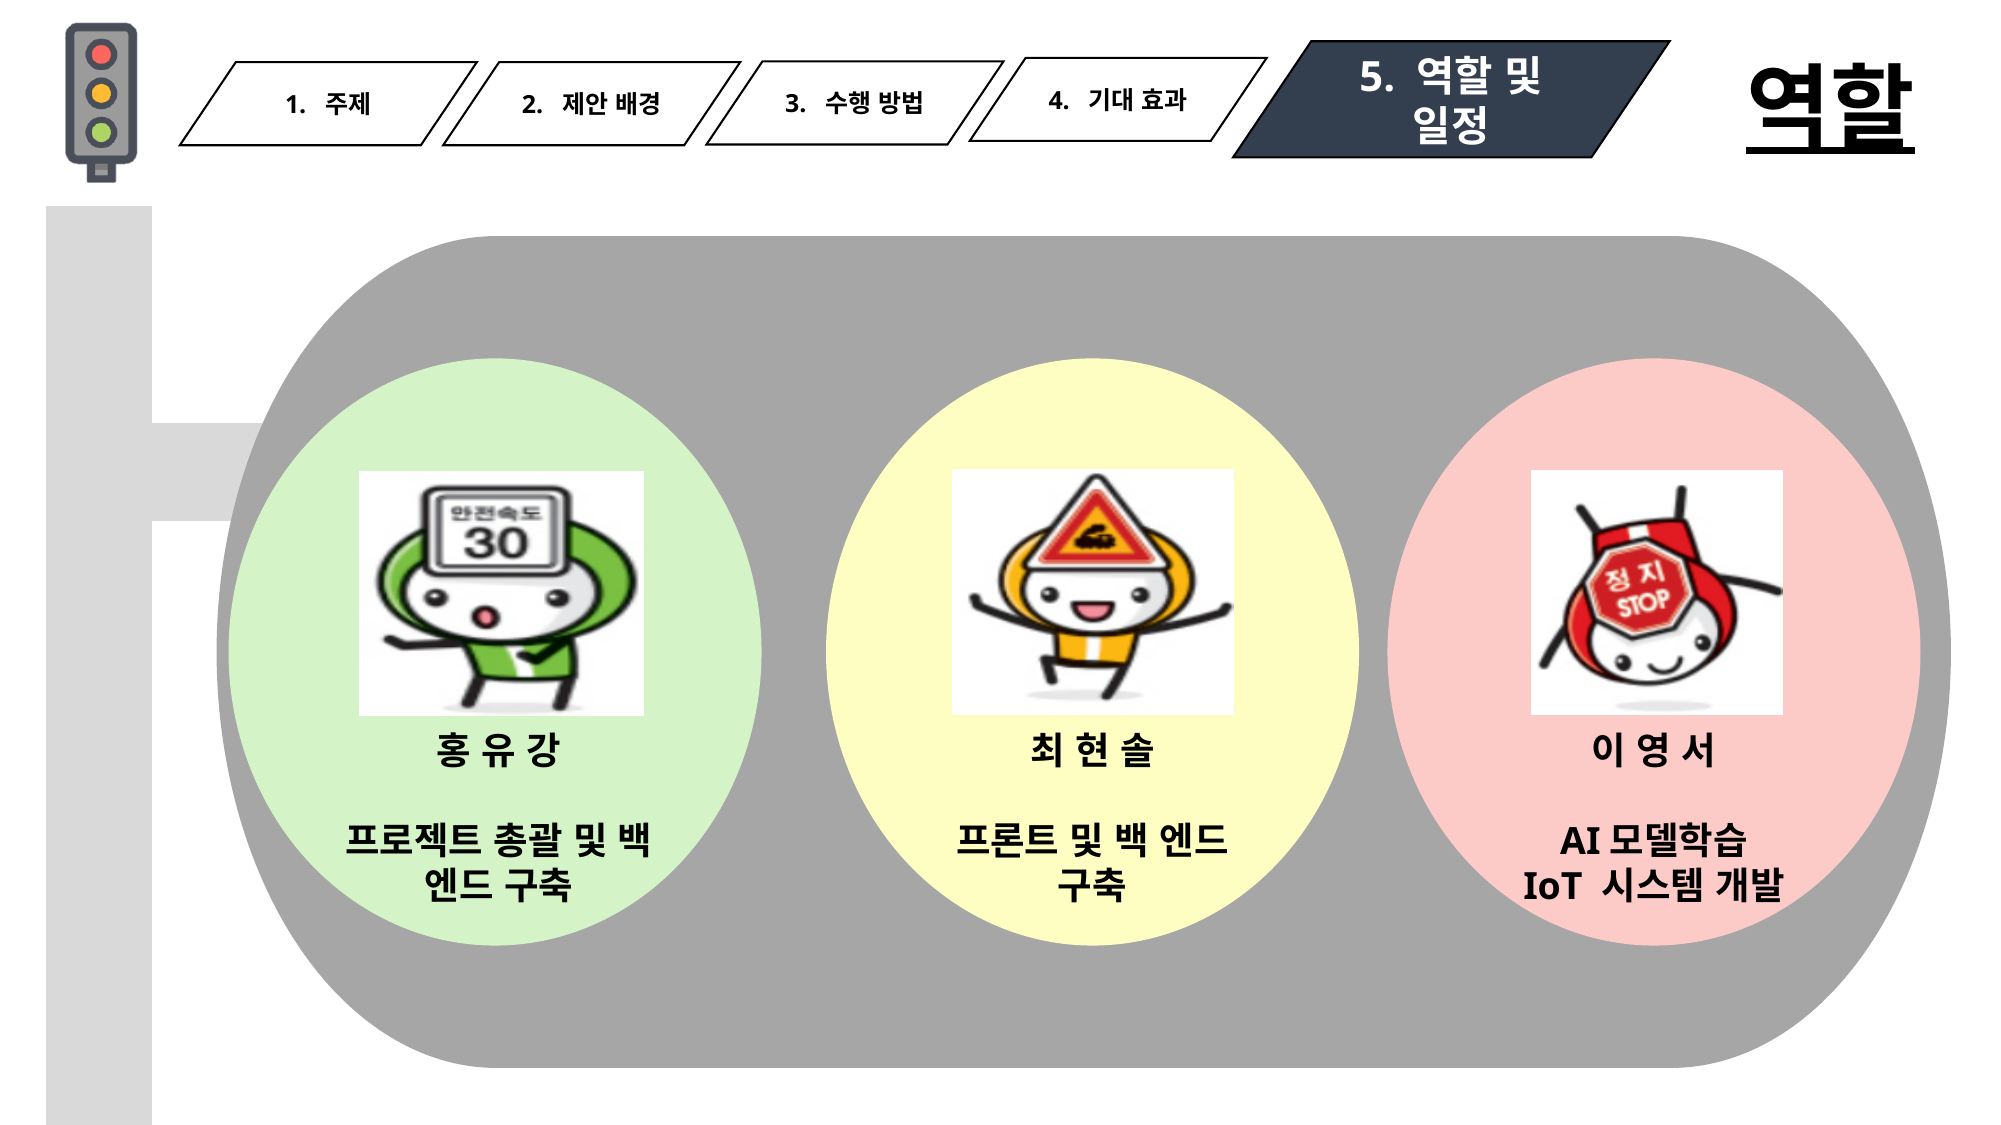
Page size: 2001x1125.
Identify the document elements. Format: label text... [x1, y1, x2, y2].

text_box 5. 역할 및 일정 [1231, 40, 1672, 159]
text_box 2. 제안 배경 [441, 61, 743, 147]
text_box 3. 수행 방법 [704, 60, 1006, 146]
picture [39, 18, 163, 191]
text_box 4. 기대 효과 [967, 56, 1269, 142]
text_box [46, 207, 1950, 1125]
text_box 1. 주제 [177, 61, 479, 147]
text_box 역할 [1731, 41, 1952, 166]
